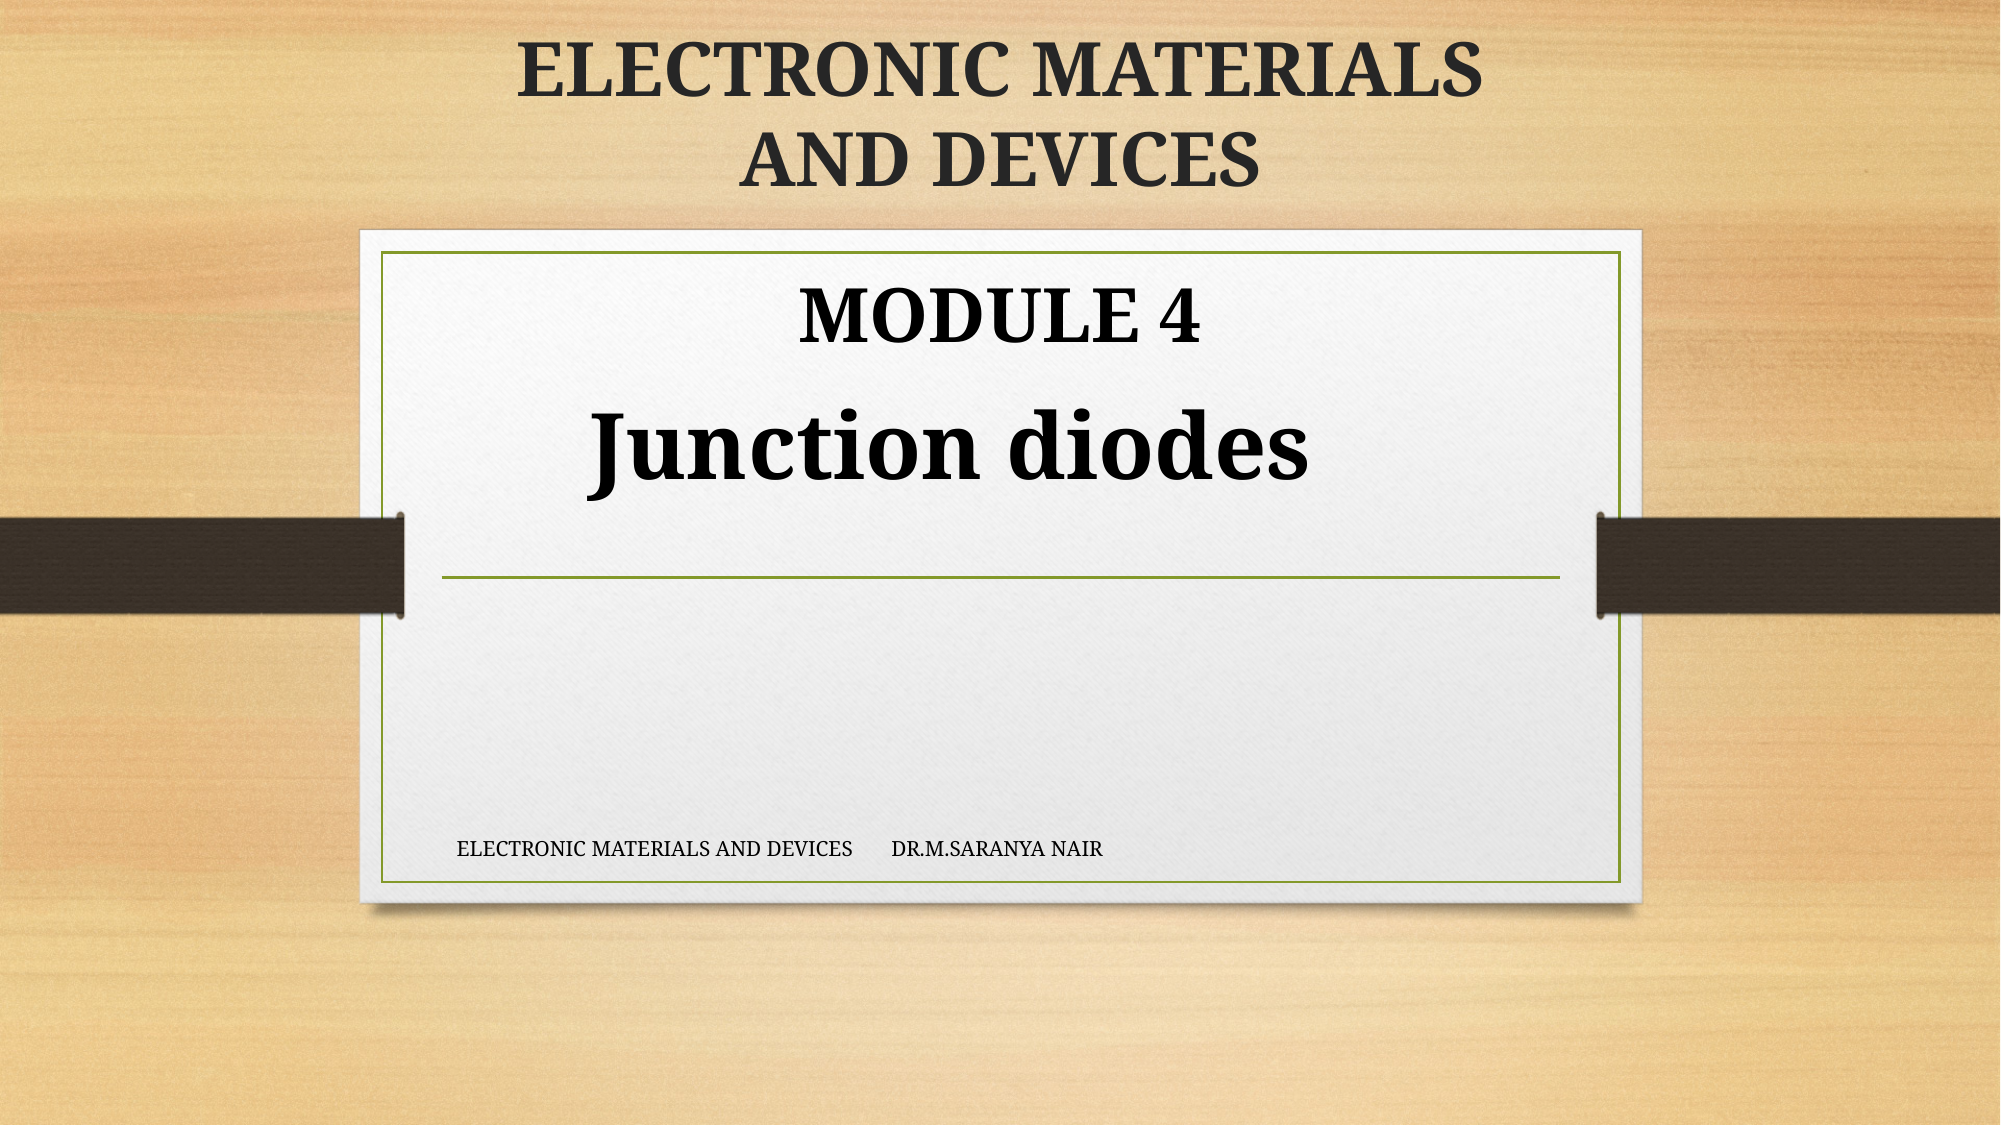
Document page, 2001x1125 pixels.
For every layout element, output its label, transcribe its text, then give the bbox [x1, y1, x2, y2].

title ELECTRONIC MATERIALS AND DEVICES [441, 0, 1560, 210]
subtitle MODULE 4 Junction diodes [382, 259, 1619, 871]
footer ELECTRONIC MATERIALS AND DEVICES DR.M.SARANYA NAIR [441, 826, 1298, 873]
picture [0, 0, 2001, 1125]
